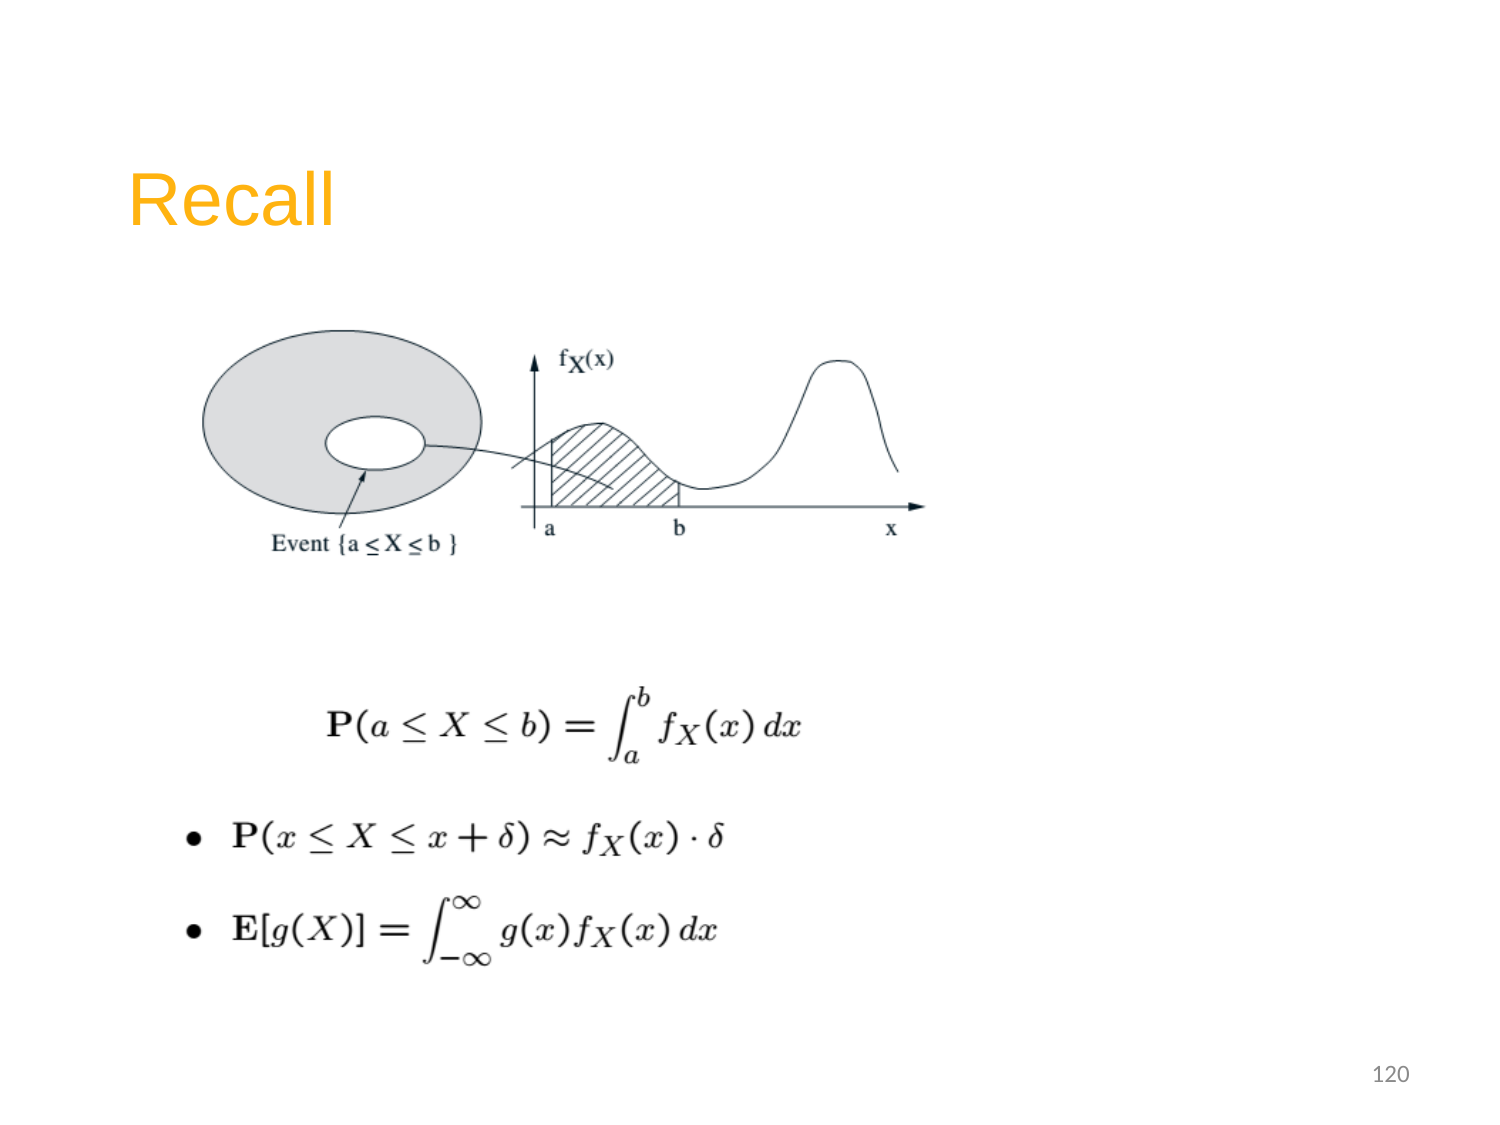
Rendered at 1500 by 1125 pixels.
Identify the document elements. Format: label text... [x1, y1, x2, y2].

picture [137, 299, 971, 1037]
slide_number 120 [1074, 1042, 1425, 1103]
title Recall [112, 12, 1388, 379]
